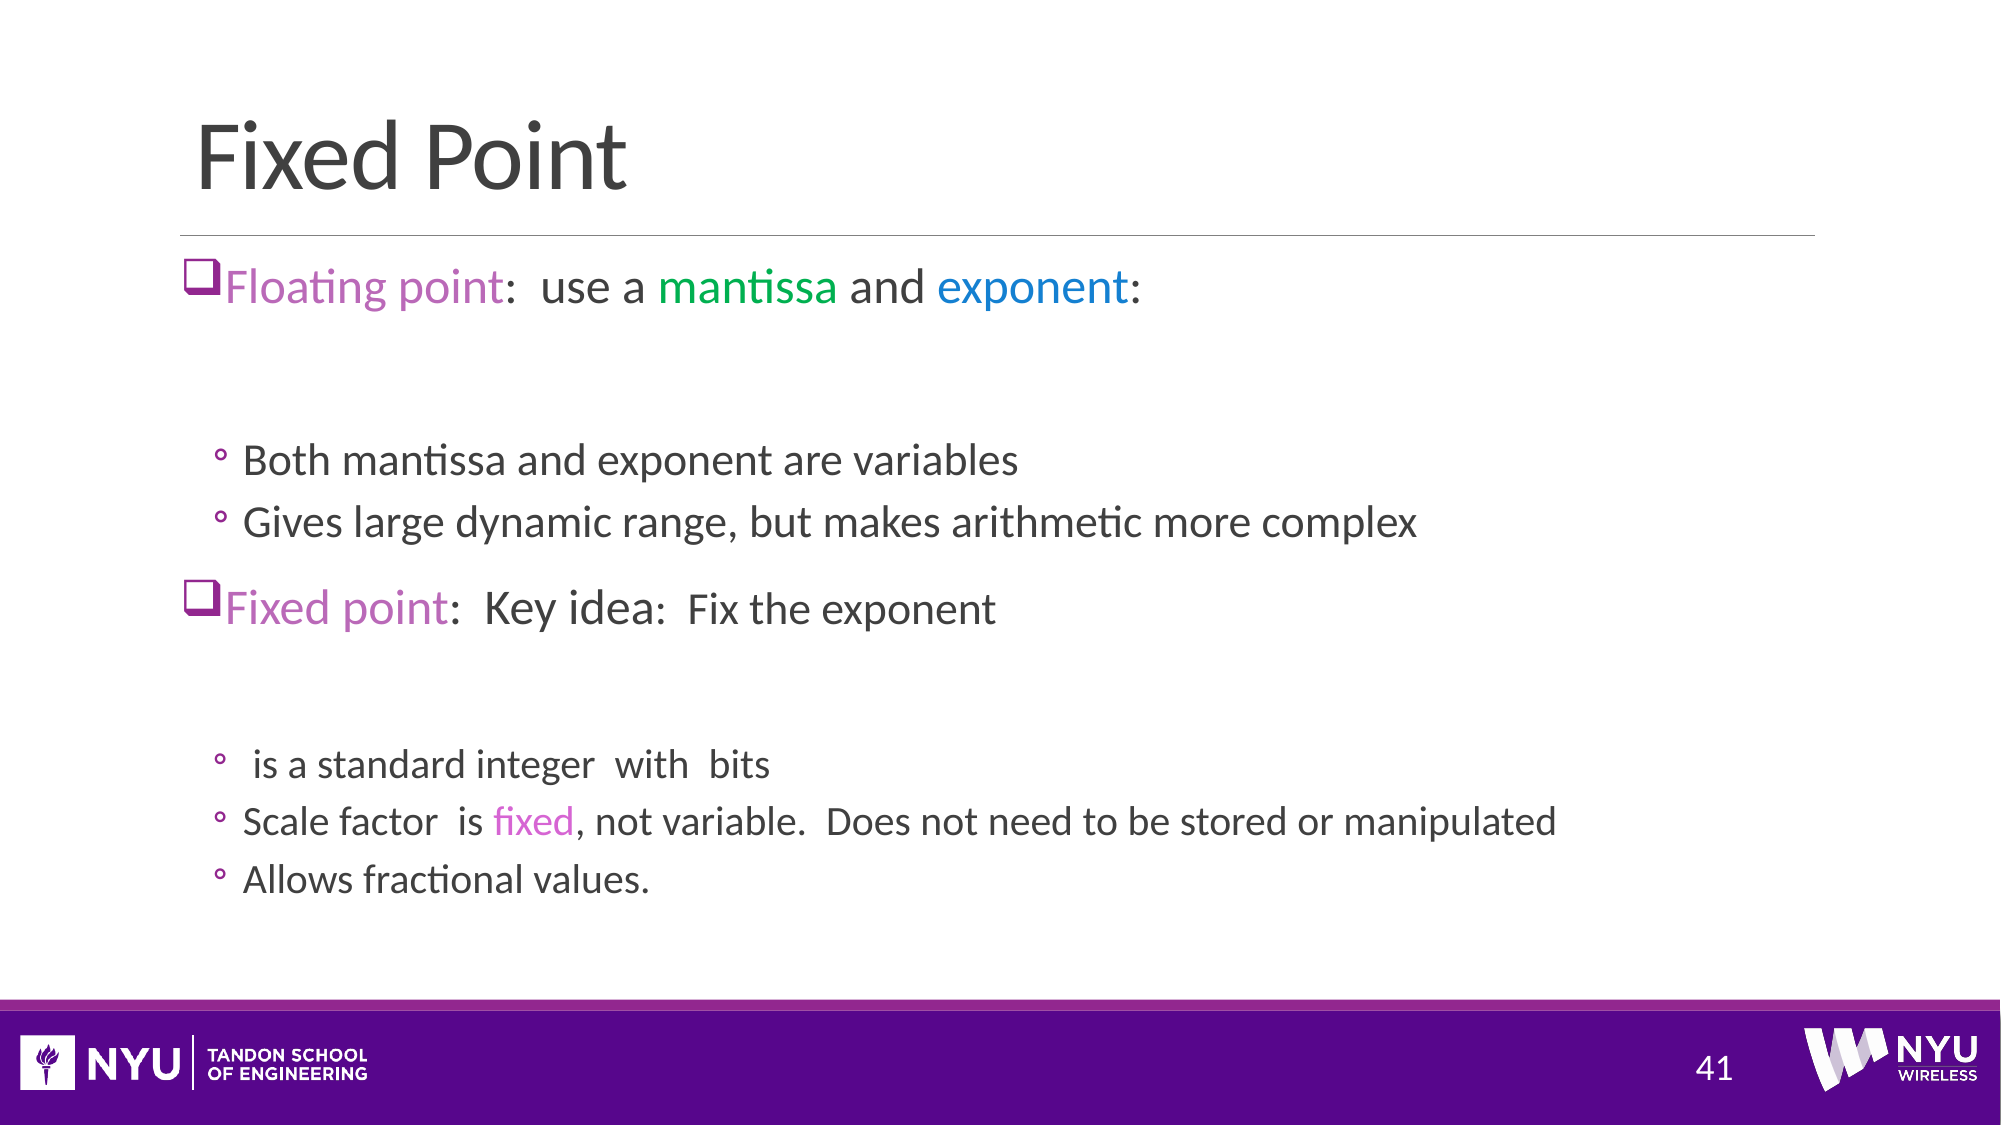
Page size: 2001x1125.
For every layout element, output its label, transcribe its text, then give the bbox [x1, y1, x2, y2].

slide_number 41 [1533, 1035, 1749, 1096]
title Fixed Point [180, 47, 1830, 218]
